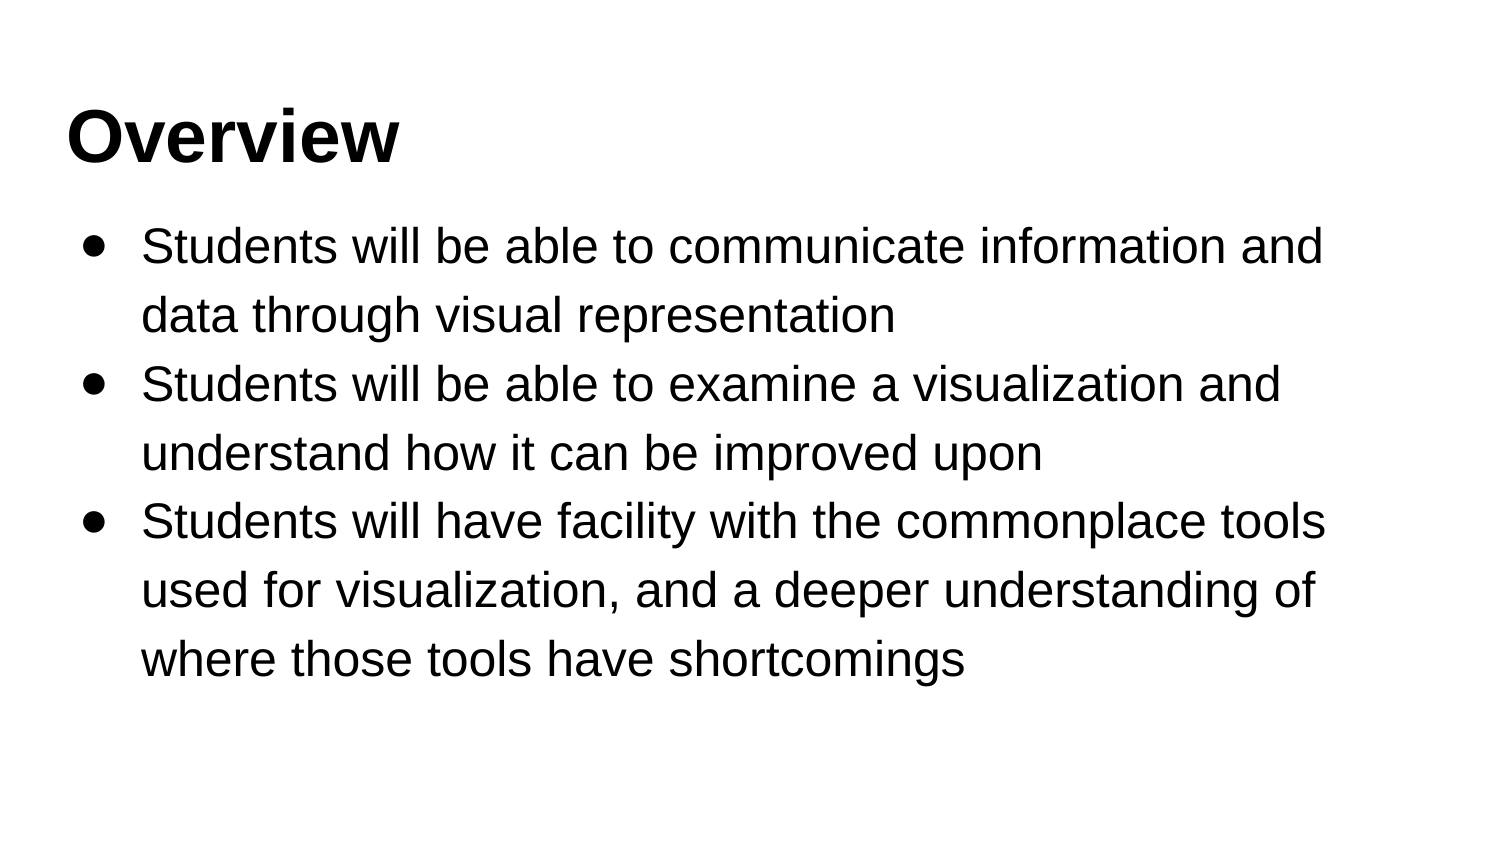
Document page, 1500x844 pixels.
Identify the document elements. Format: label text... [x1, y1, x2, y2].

list Students will be able to communicate information and data through visual representation Students will be able to examine a visualization and understand how it can be improved upon Students will have facility with the commonplace tools used for visualization, and a deeper understanding of where those tools have shortcomings [51, 189, 1449, 750]
title Overview [51, 72, 1449, 167]
